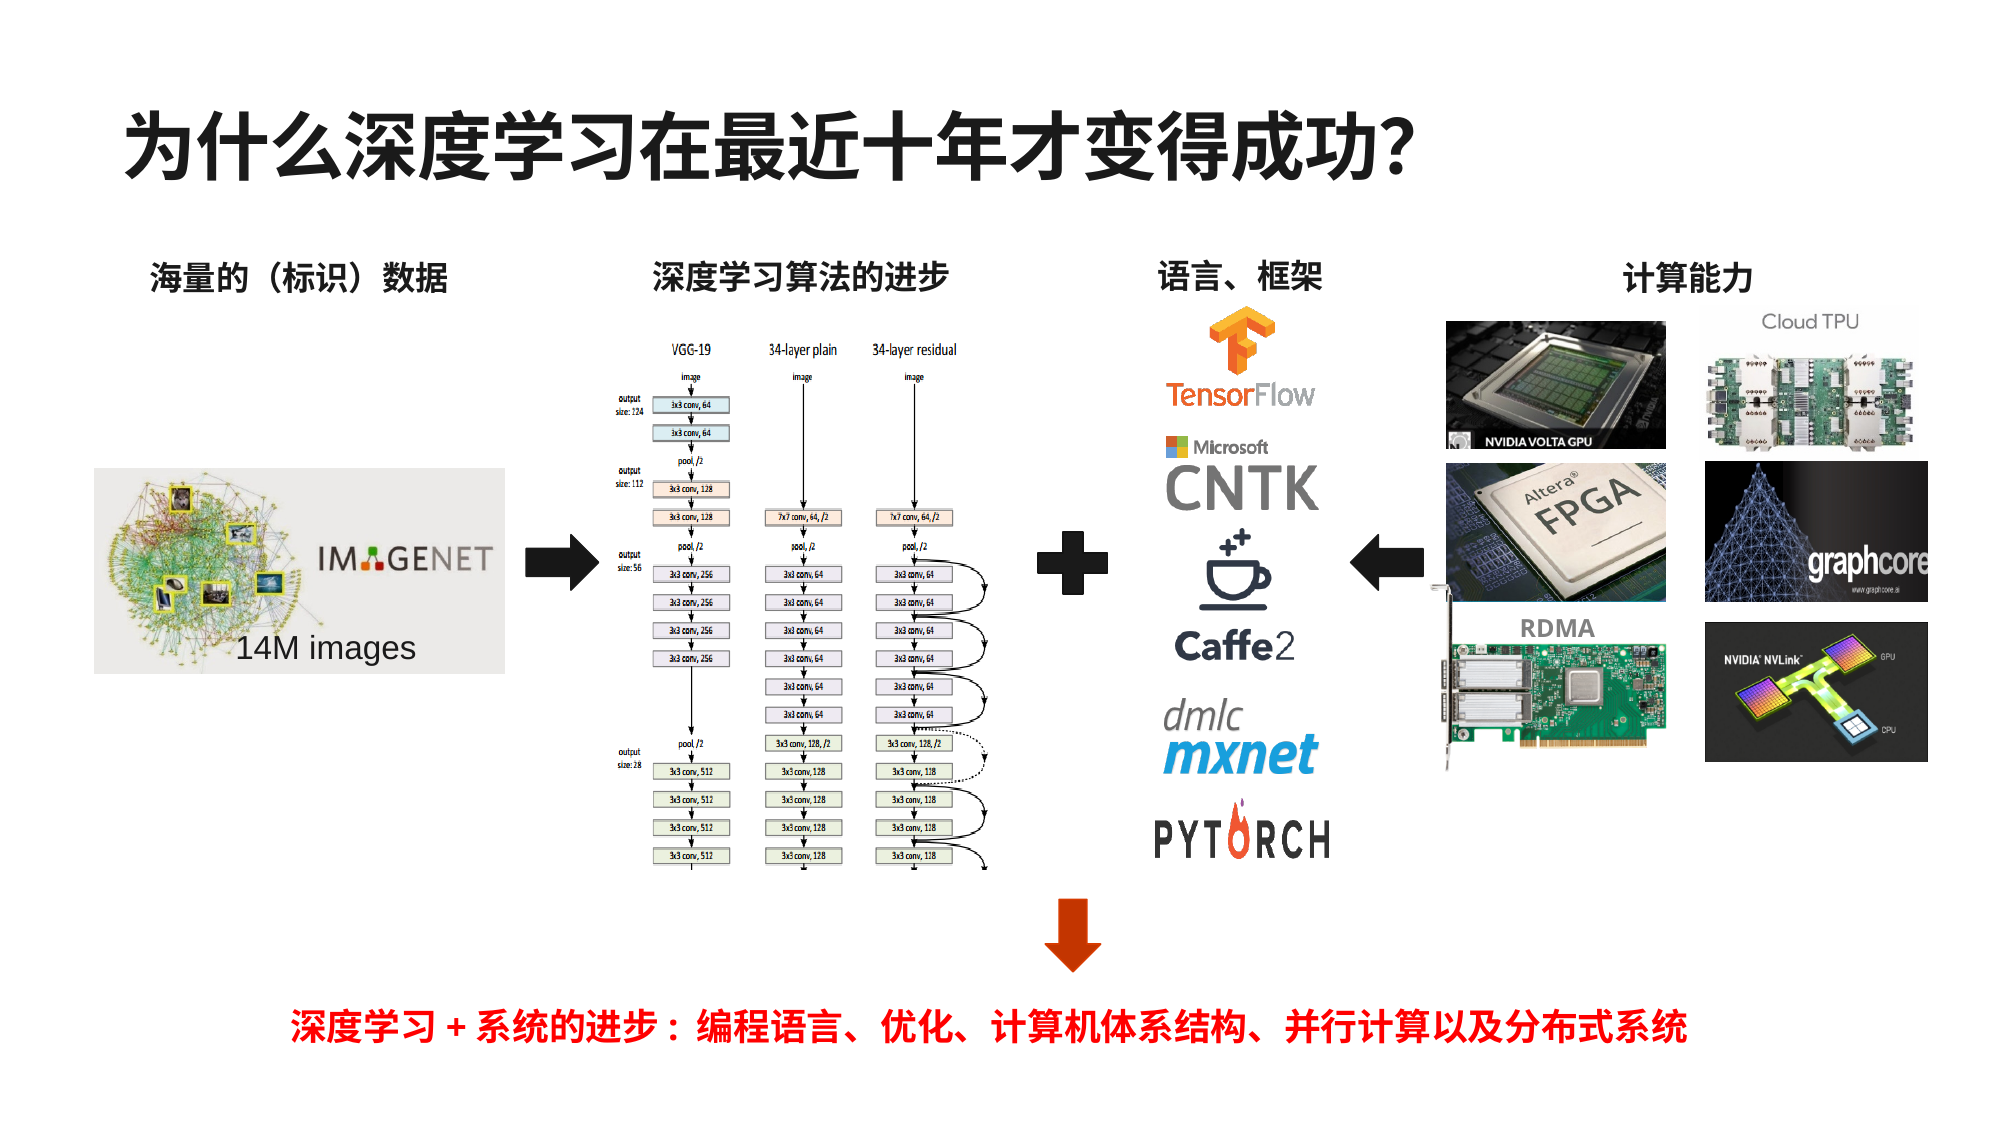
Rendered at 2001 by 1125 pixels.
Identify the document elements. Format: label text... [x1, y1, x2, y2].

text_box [525, 248, 1010, 870]
text_box 深度学习+系统的进步: 编程语言、优化、计算机体系结构、并行计算以及分布式系统 [275, 996, 1871, 1055]
text_box 为什么深度学习在最近十年才变得成功？ [121, 99, 1929, 190]
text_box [94, 249, 505, 675]
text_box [1424, 249, 1929, 776]
text_box [1044, 898, 1102, 973]
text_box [1025, 248, 1424, 861]
